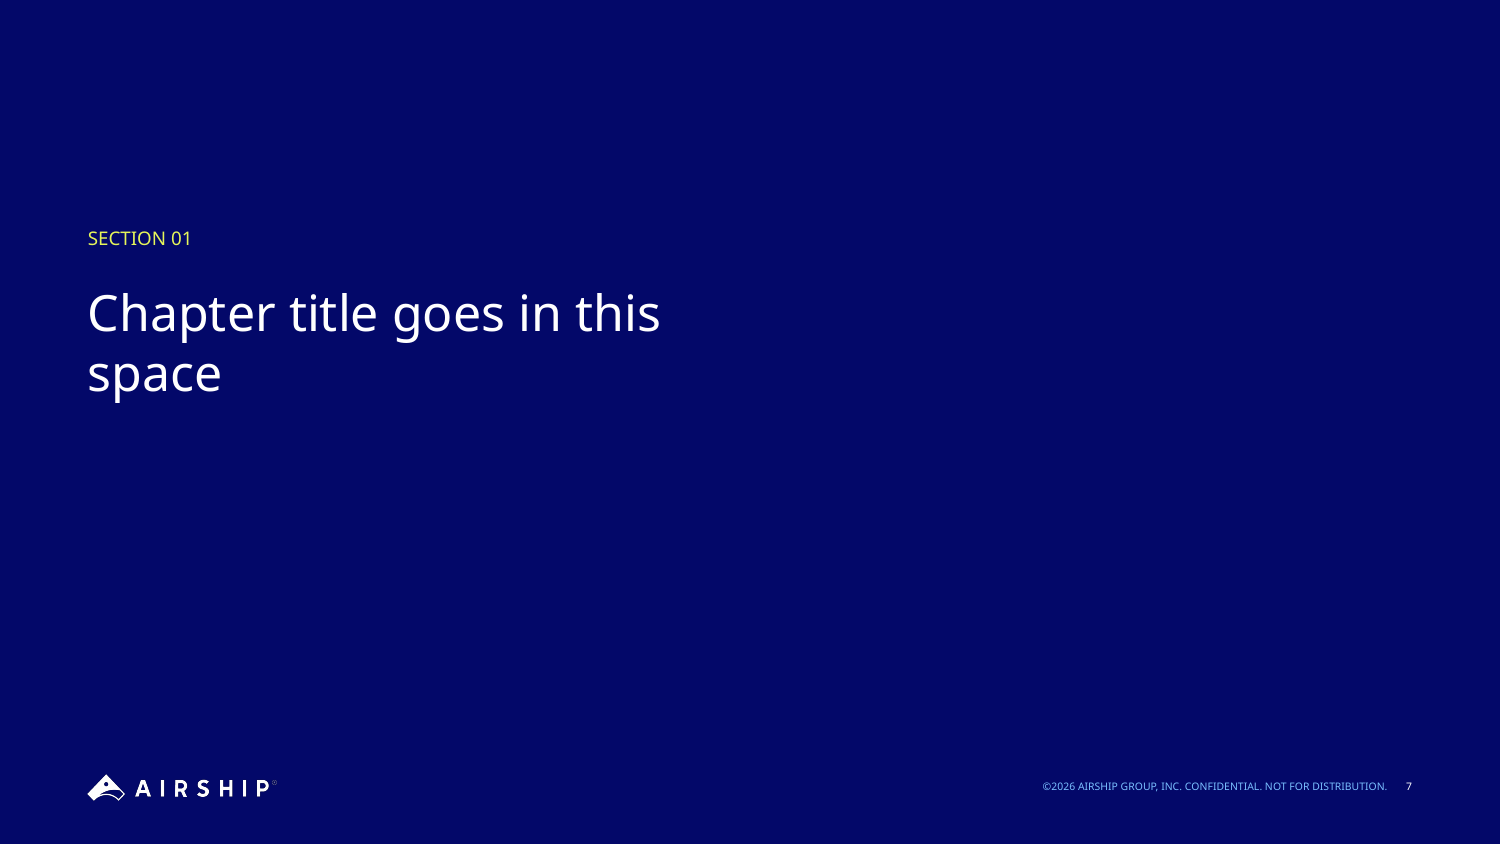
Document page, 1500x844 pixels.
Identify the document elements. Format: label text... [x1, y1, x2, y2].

title Chapter title goes in this space [87, 272, 746, 411]
subtitle SECTION 01 [87, 227, 550, 254]
slide_number ‹#› [1322, 780, 1413, 798]
picture [87, 774, 277, 801]
